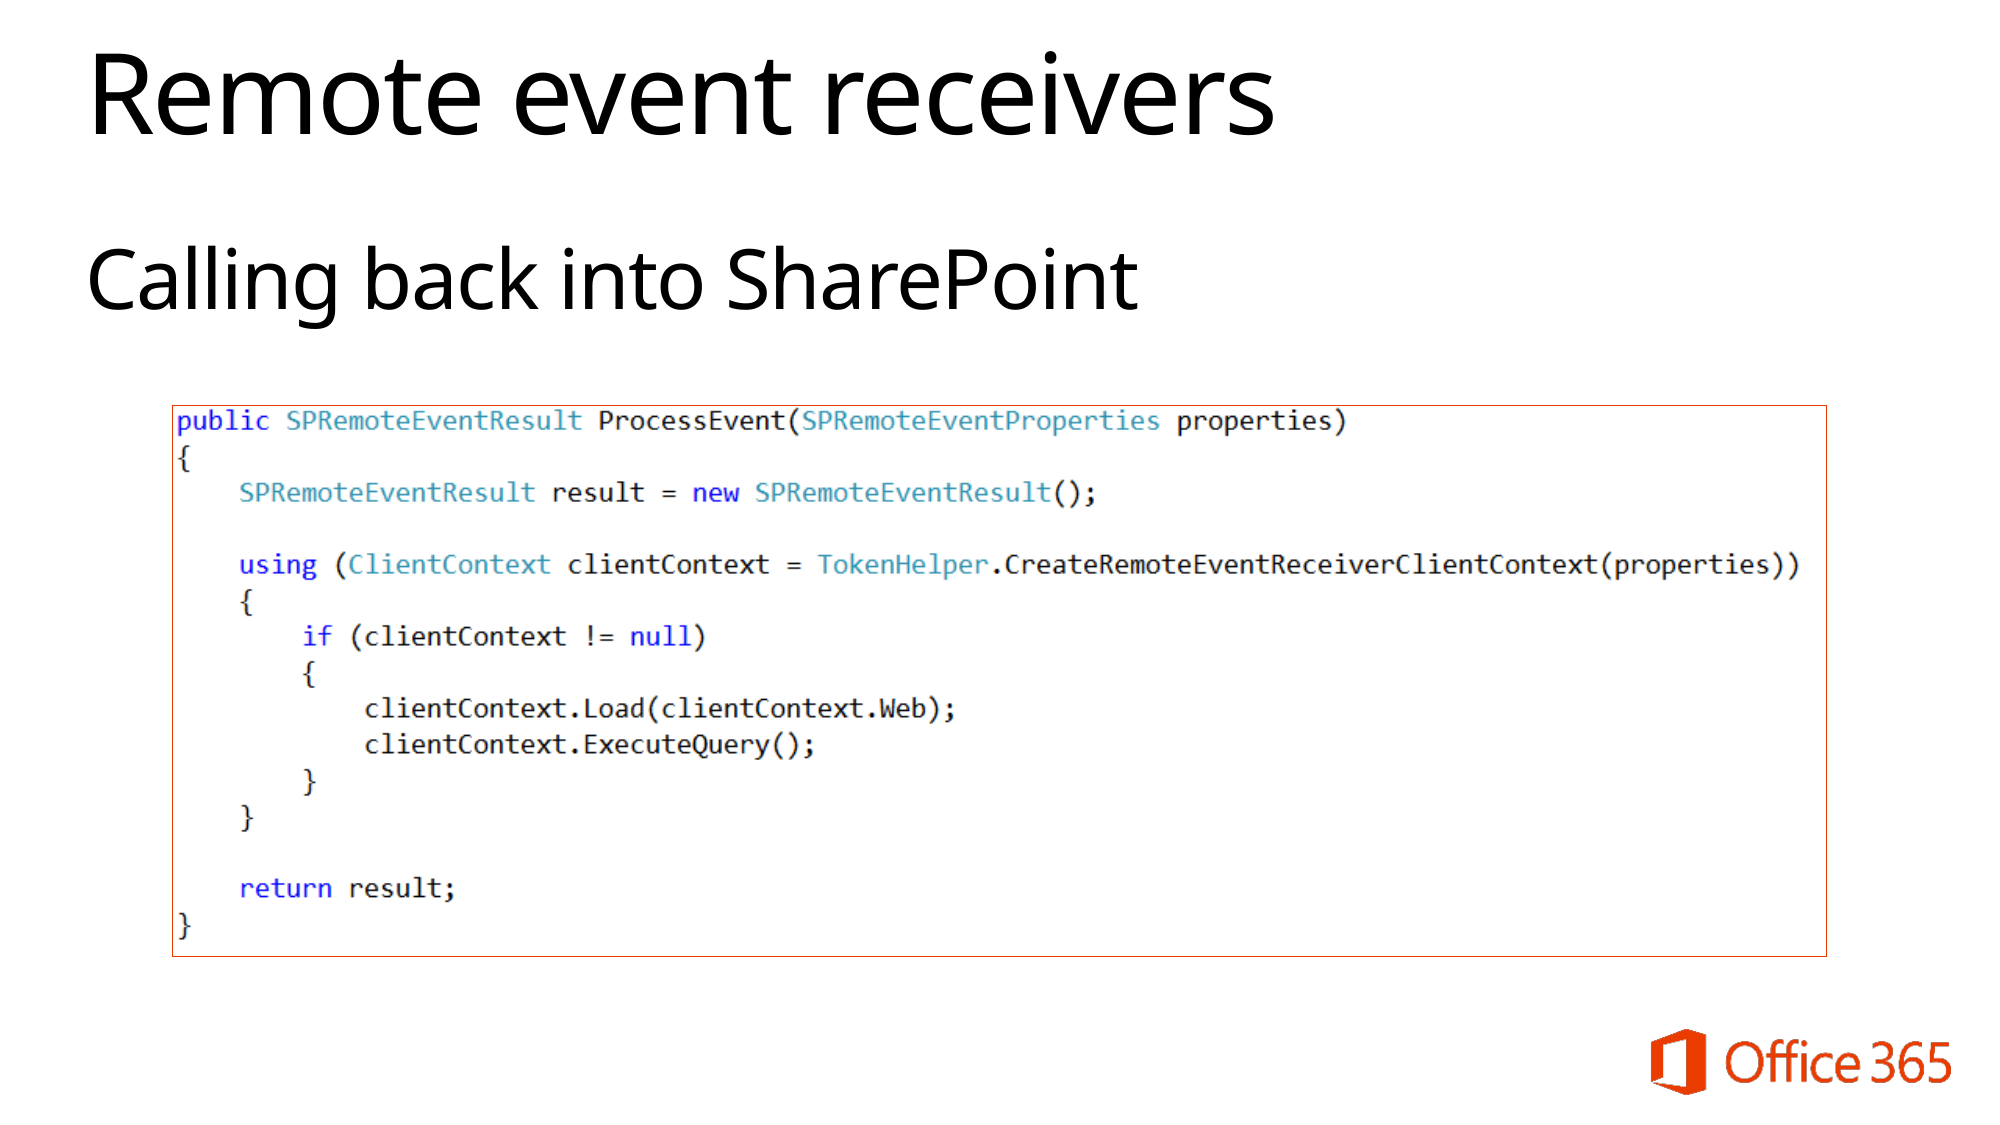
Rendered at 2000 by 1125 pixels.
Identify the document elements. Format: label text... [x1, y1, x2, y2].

picture [1622, 1000, 1978, 1124]
title Remote event receivers [85, 37, 1914, 161]
picture [172, 404, 1828, 957]
list Calling back into SharePoint [85, 237, 1914, 562]
